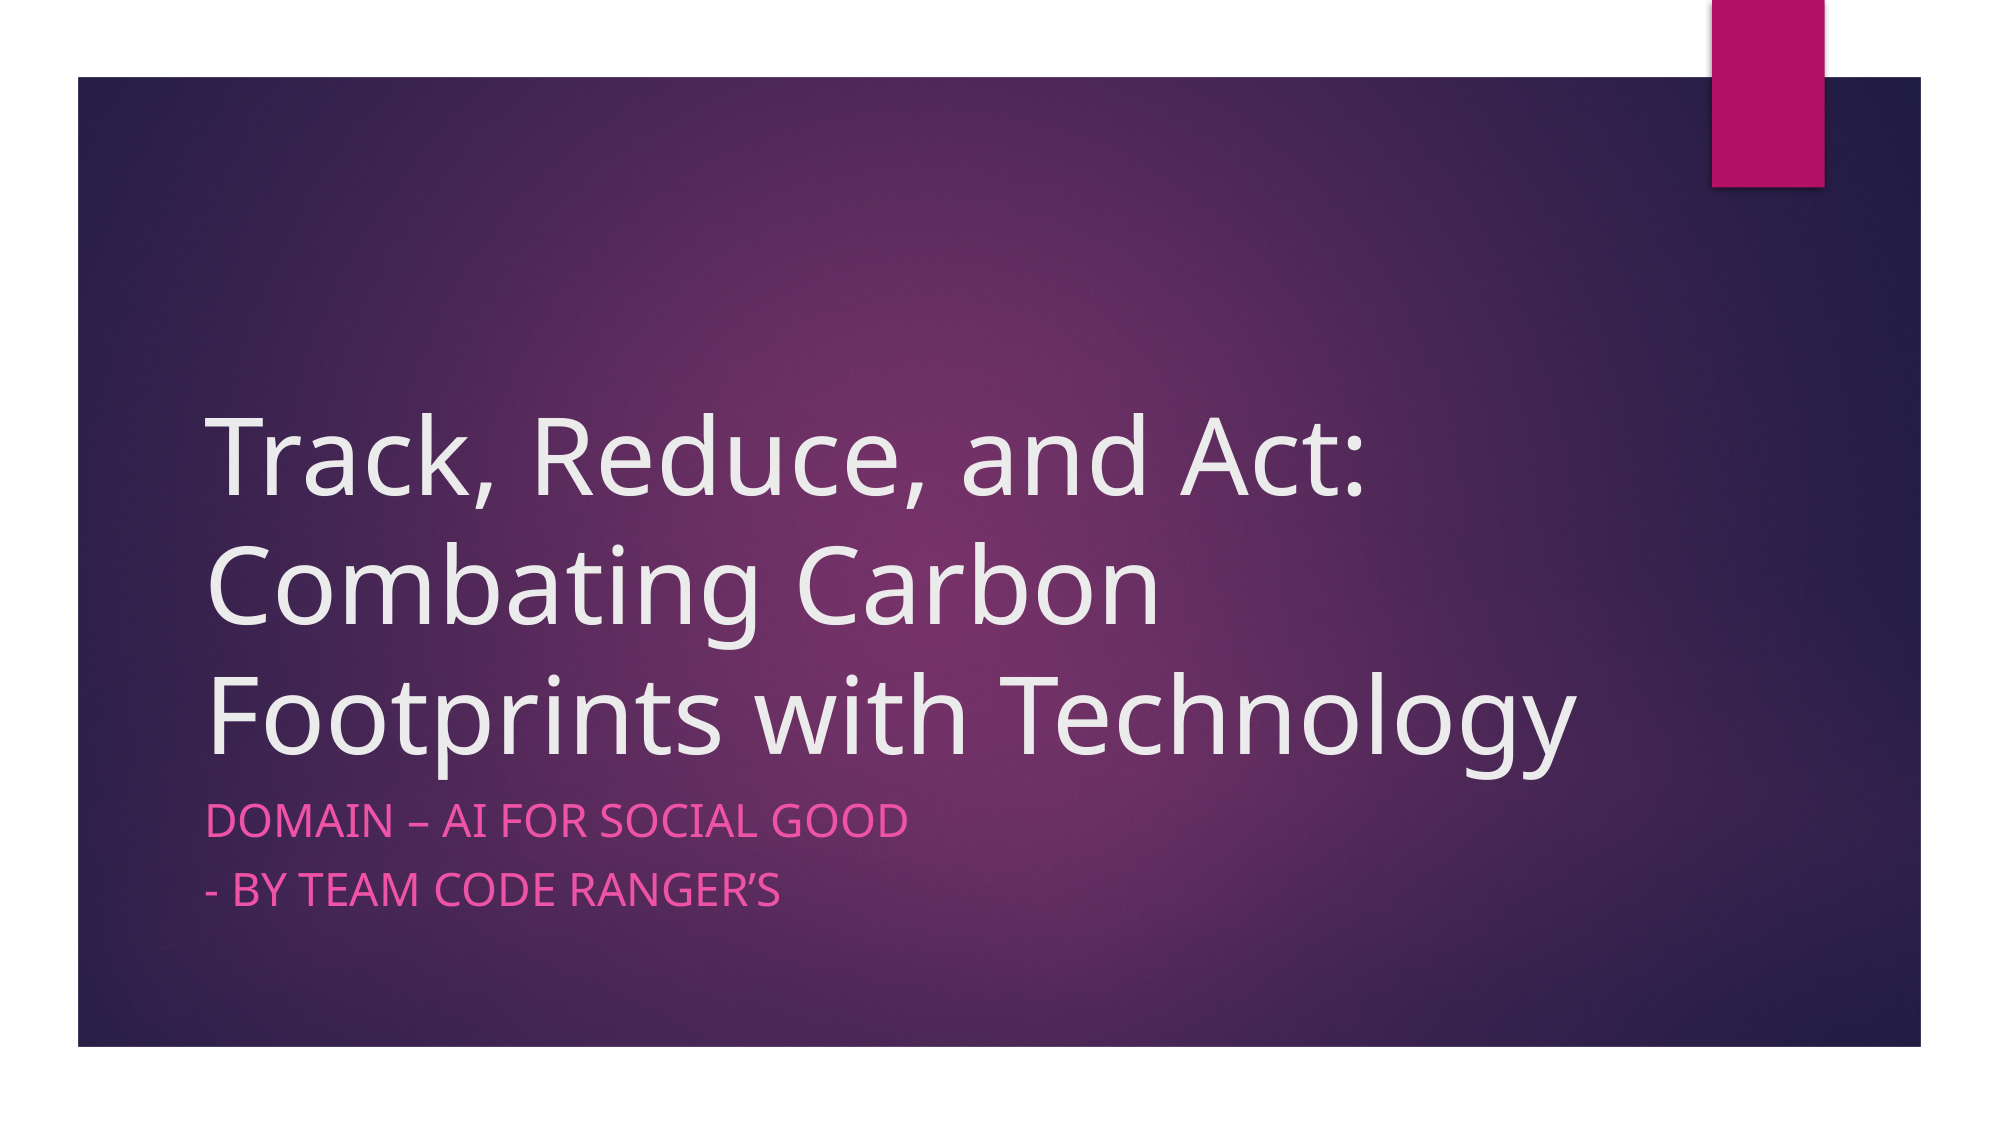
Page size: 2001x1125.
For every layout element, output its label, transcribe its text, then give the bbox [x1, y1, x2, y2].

title Track, Reduce, and Act: Combating Carbon Footprints with Technology [189, 344, 1638, 783]
subtitle Domain – ai for social good - By team code ranger’s [189, 783, 1638, 925]
